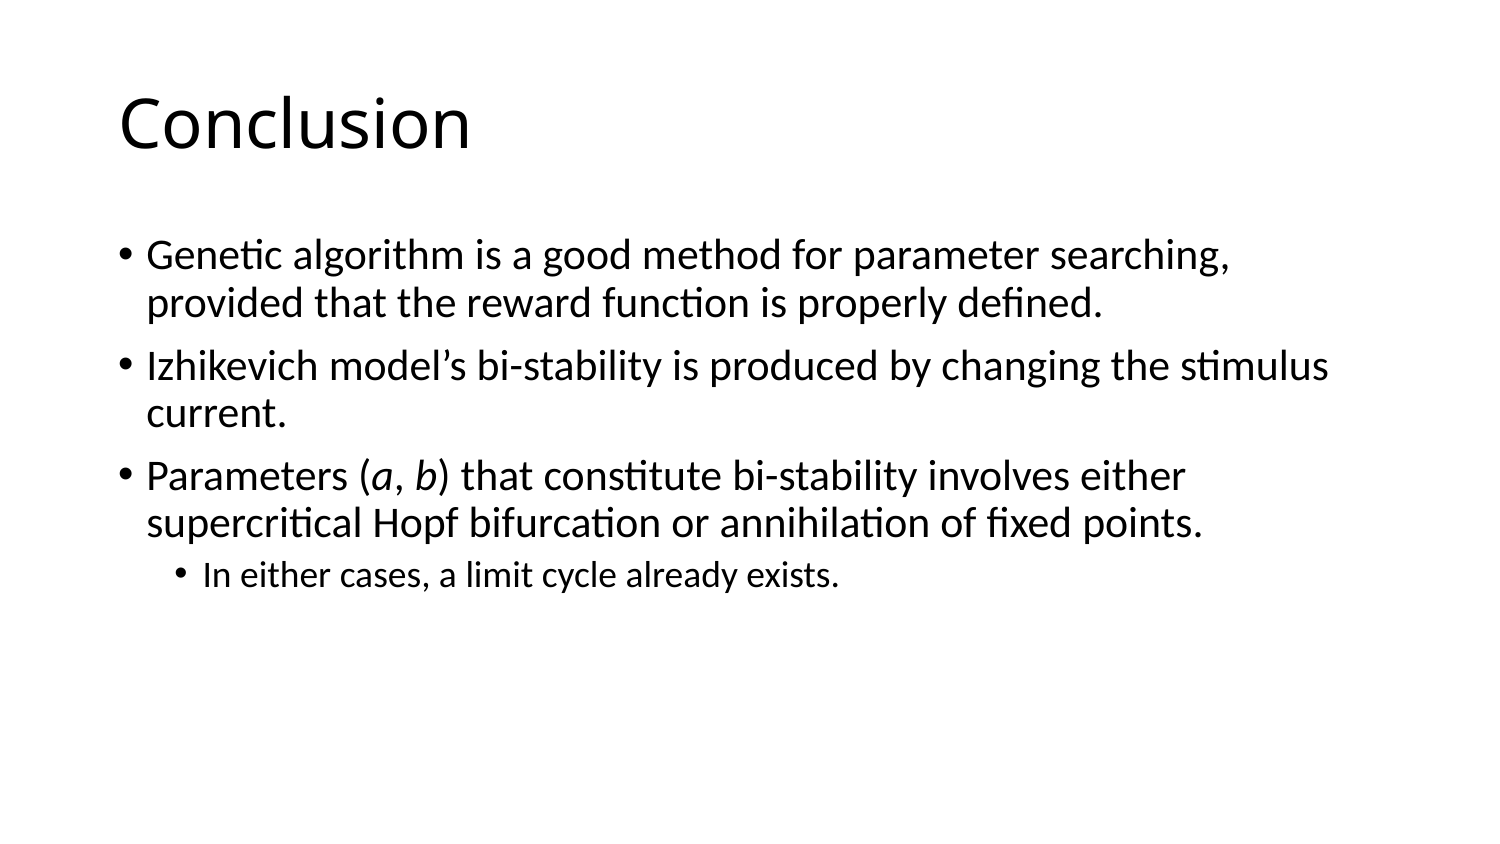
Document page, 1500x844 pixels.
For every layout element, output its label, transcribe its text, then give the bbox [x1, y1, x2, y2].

title Conclusion [103, 44, 1397, 208]
list Genetic algorithm is a good method for parameter searching, provided that the reward function is properly defined. Izhikevich model’s bi-stability is produced by changing the stimulus current. Parameters (a, b) that constitute bi-stability involves either supercritical Hopf bifurcation or annihilation of fixed points. In either cases, a limit cycle already exists. [103, 224, 1397, 760]
